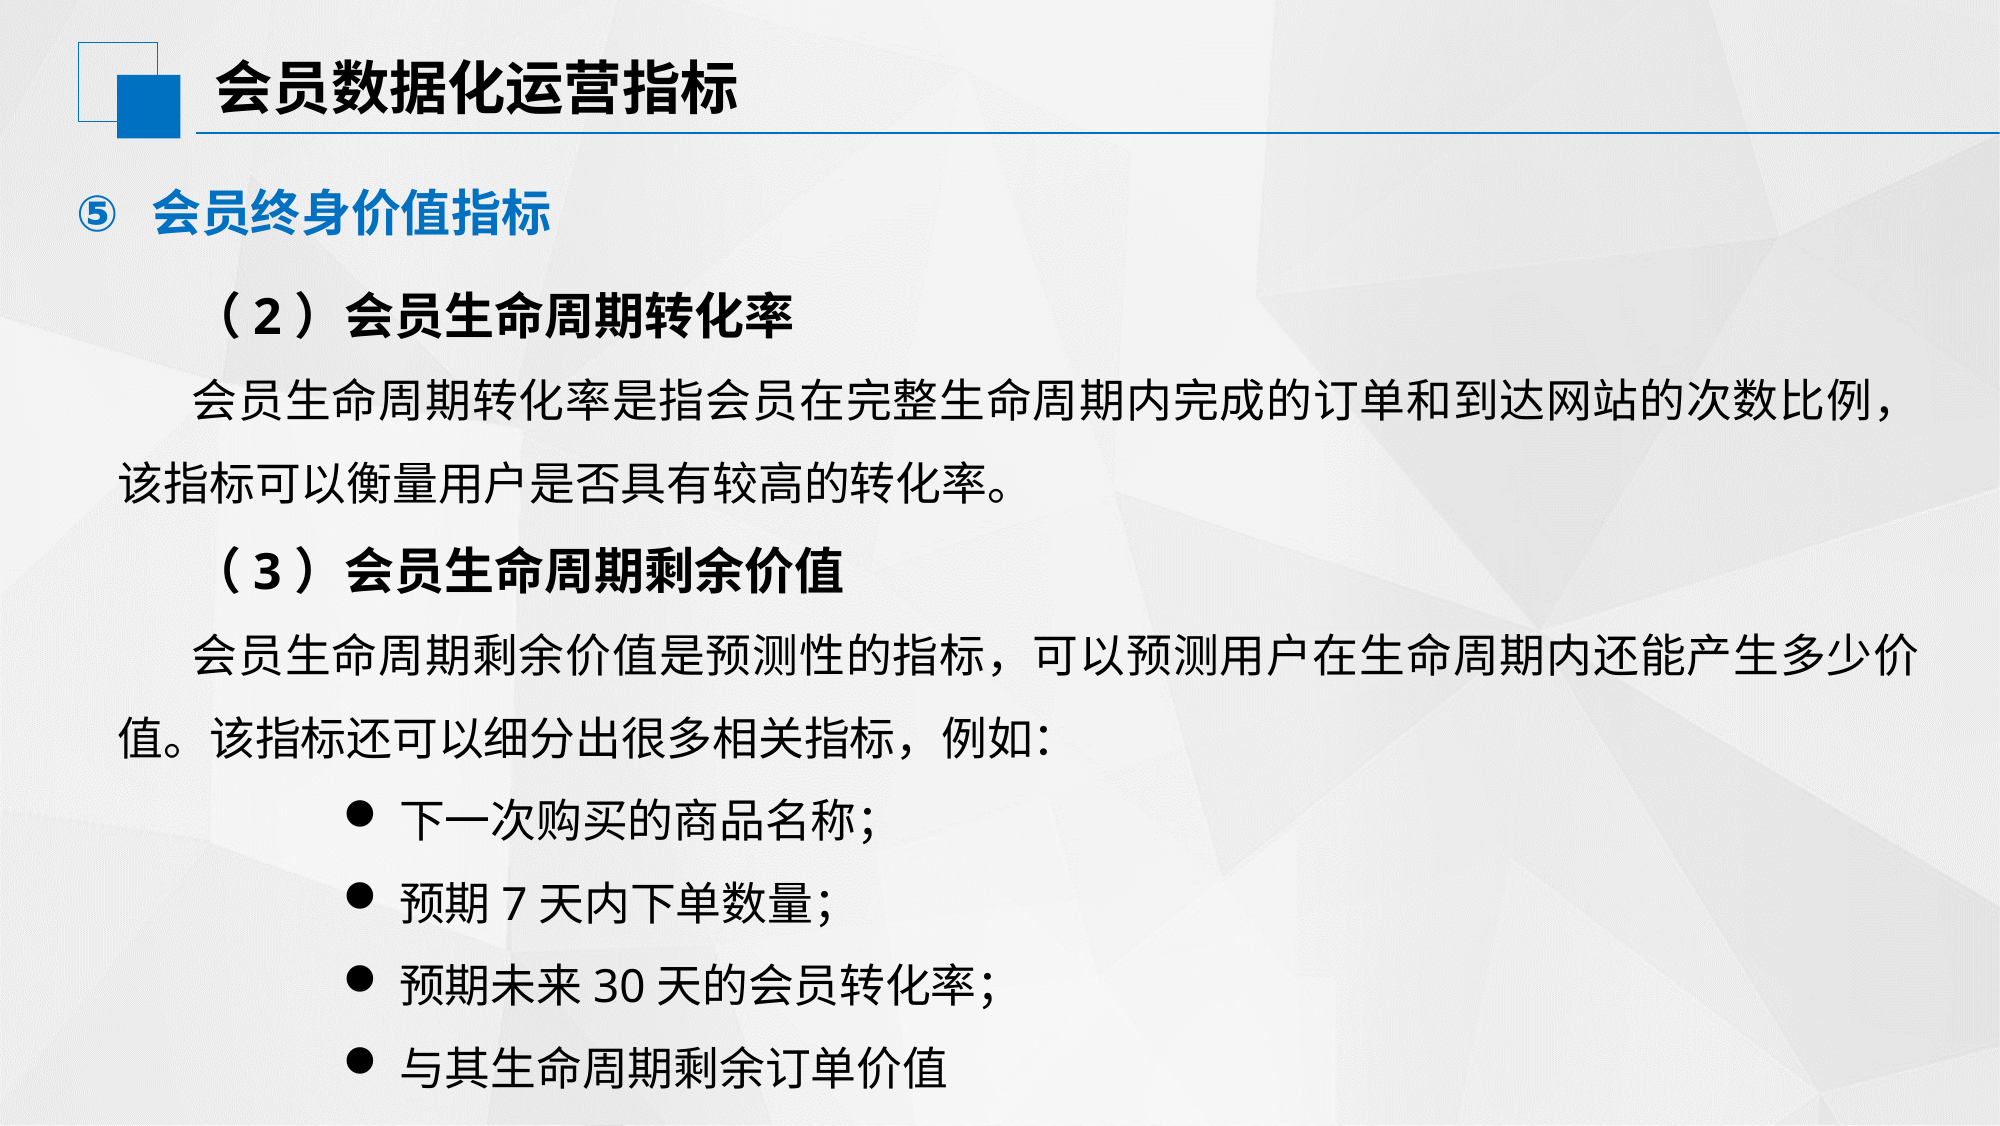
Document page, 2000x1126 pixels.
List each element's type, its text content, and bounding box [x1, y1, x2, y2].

text_box 会员终身价值指标 [61, 173, 1122, 249]
picture [0, 0, 2000, 1126]
text_box （2）会员生命周期转化率 会员生命周期转化率是指会员在完整生命周期内完成的订单和到达网站的次数比例，该指标可以衡量用户是否具有较高的转化率。 （3）会员生命周期剩余价值 会员生命周期剩余价值是预测性的指标，可以预测用户在生命周期内还能产生多少价值。该指标还可以细分出很多相关指标，例如： 下一次购买的商品名称； 预期7天内下单数量； 预期未来30天的会员转化率； 与其生命周期剩余订单价值 [103, 247, 1935, 1102]
title 会员数据化运营指标 [194, 42, 988, 130]
